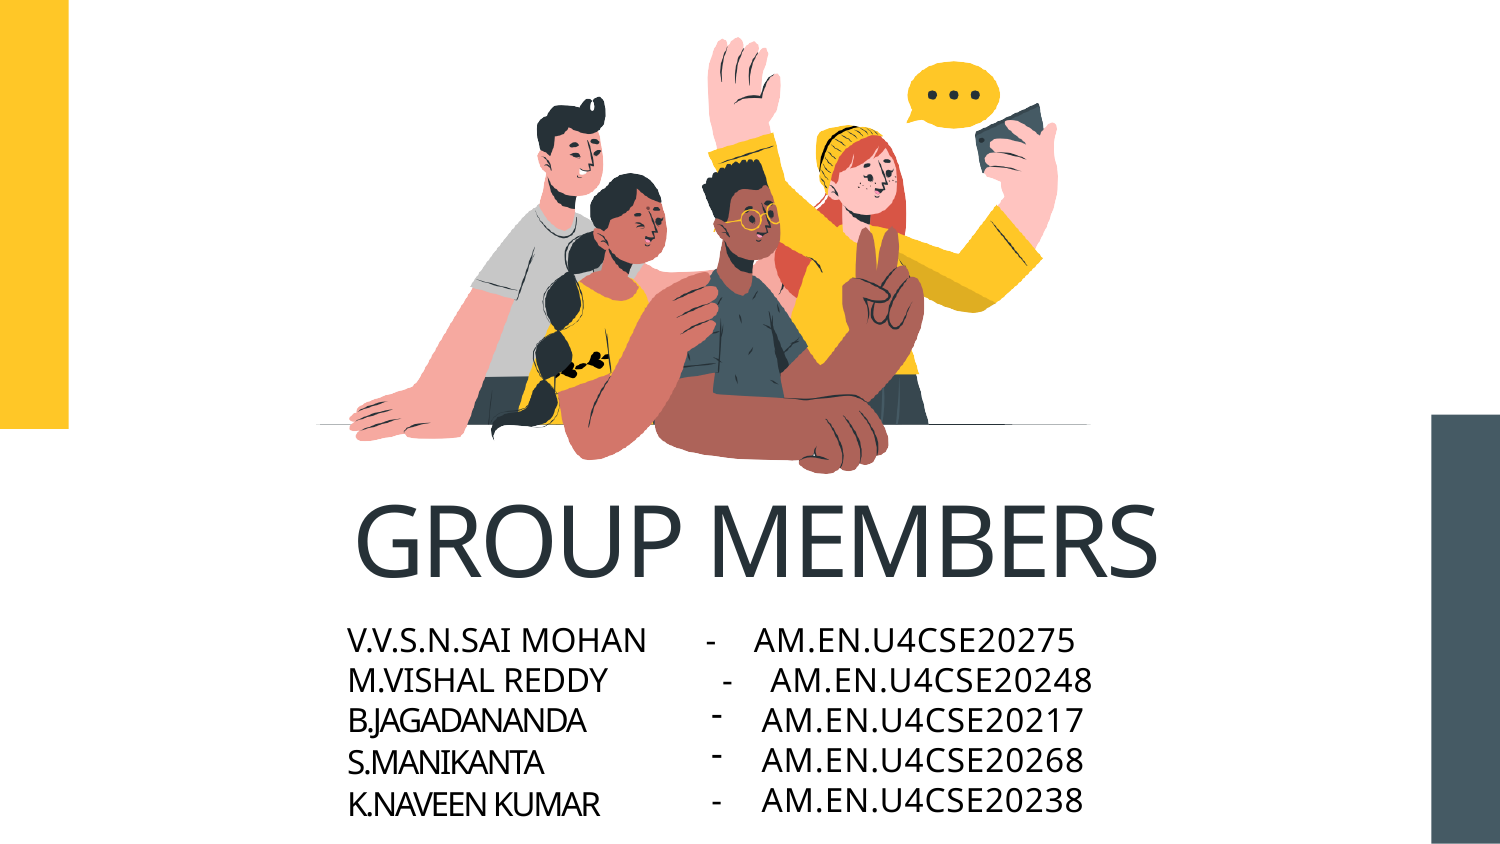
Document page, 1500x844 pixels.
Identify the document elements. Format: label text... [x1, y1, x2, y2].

picture [349, 37, 1058, 474]
text_box AM.EN.U4CSE20275 AM.EN.U4CSE20248 [751, 616, 1111, 699]
text_box M.VISHAL REDDY - [345, 656, 734, 699]
text_box V.V.S.N.SAI MOHAN - [345, 616, 718, 656]
text_box B.JAGADANANDA S.MANIKANTA K.NAVEEN KUMAR [345, 696, 634, 823]
text_box GROUP MEMBERS [350, 475, 1168, 598]
text_box AM.EN.U4CSE20217 AM.EN.U4CSE20268 - AM.EN.U4CSE20238 [709, 696, 1099, 819]
